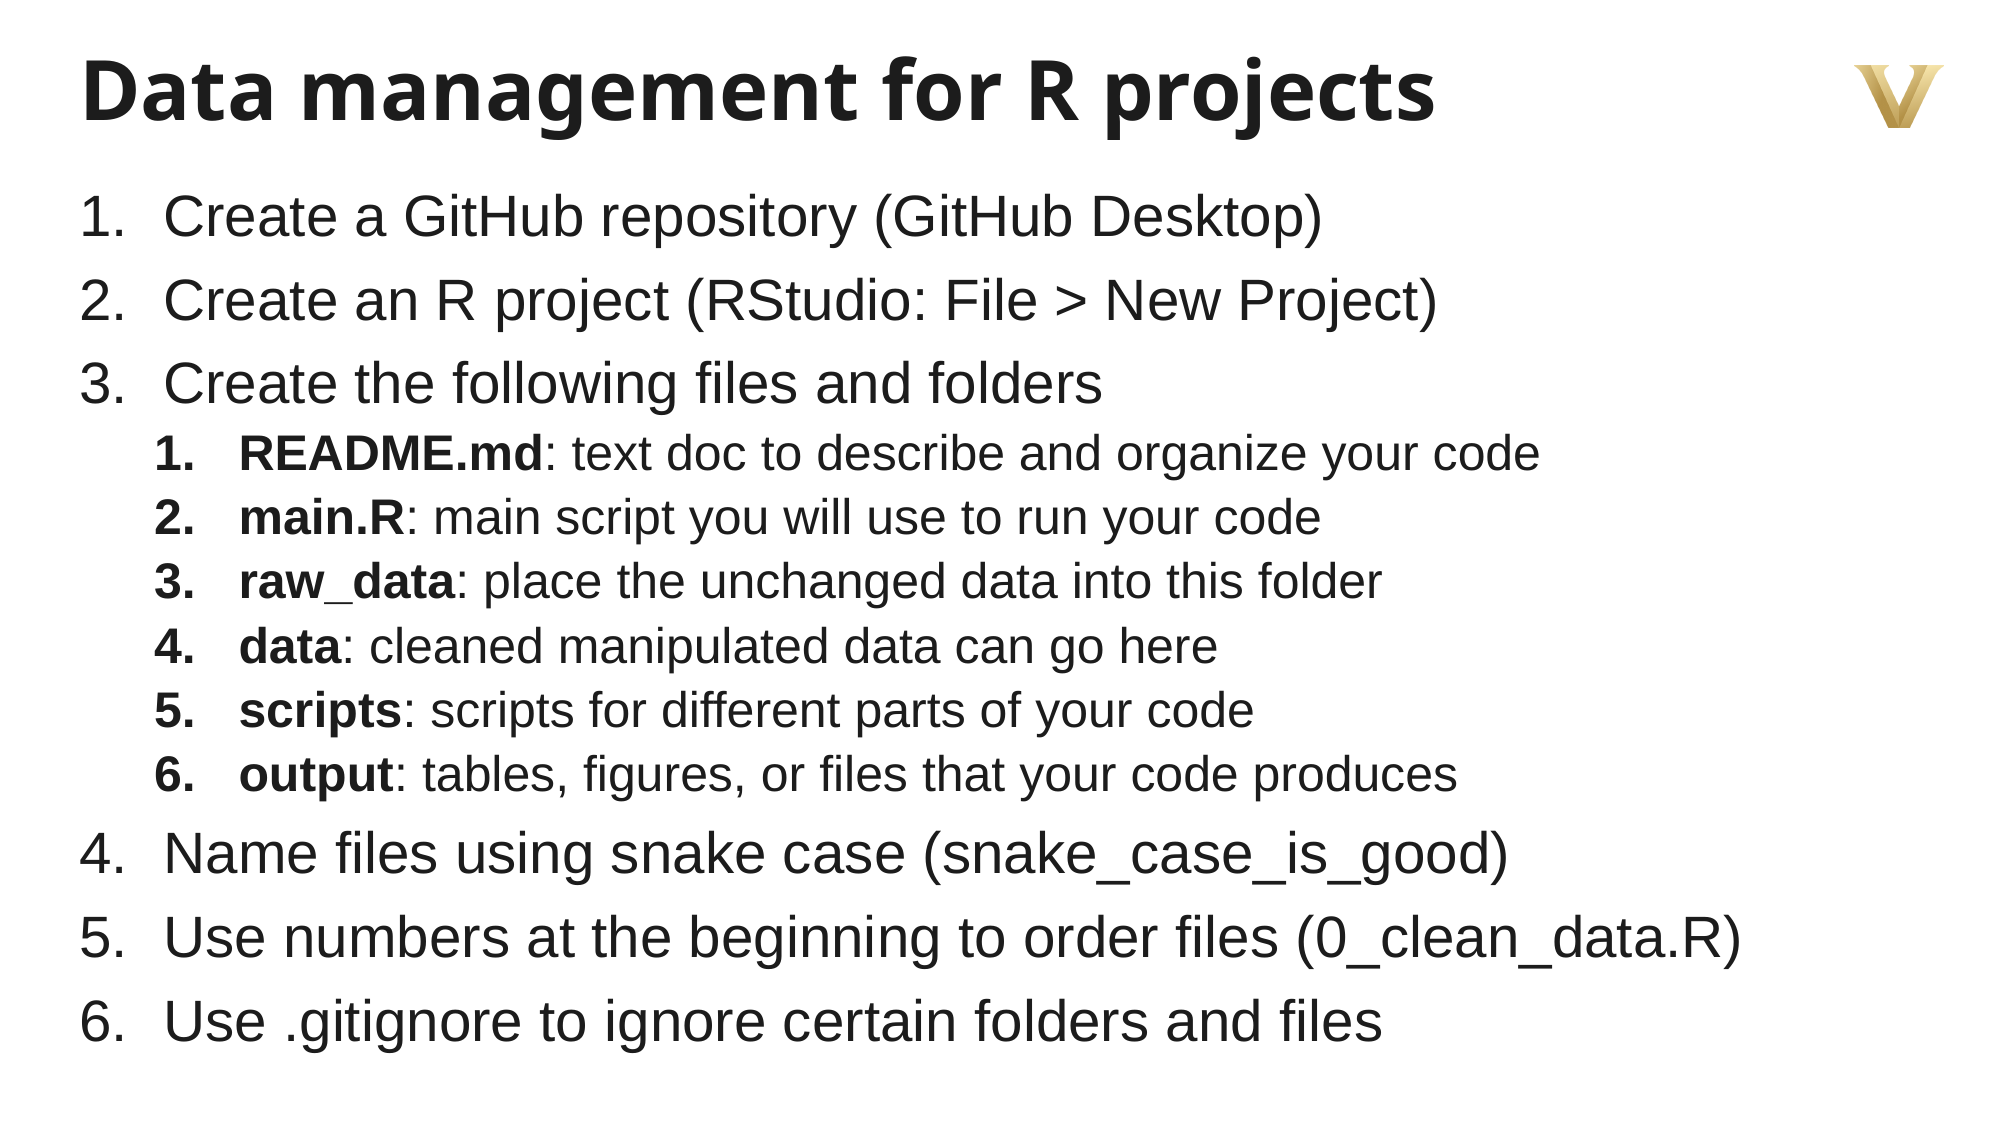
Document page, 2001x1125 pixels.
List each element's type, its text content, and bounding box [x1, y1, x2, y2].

text_box Data management for R projects [64, 38, 1698, 149]
picture [1854, 65, 1944, 128]
text_box Create a GitHub repository (GitHub Desktop) Create an R project (RStudio: File > New Project) Create the following files and folders README.md: text doc to describe and organize your code main.R: main script you will use to run your code raw_data: place the unchanged data into this folder data: cleaned manipulated data can go here scripts: scripts for different parts of your code output: tables, figures, or files that your code produces Name files using snake case (snake_case_is_good) Use numbers at the beginning to order files (0_clean_data.R) Use .gitignore to ignore certain folders and files [64, 178, 1765, 1062]
